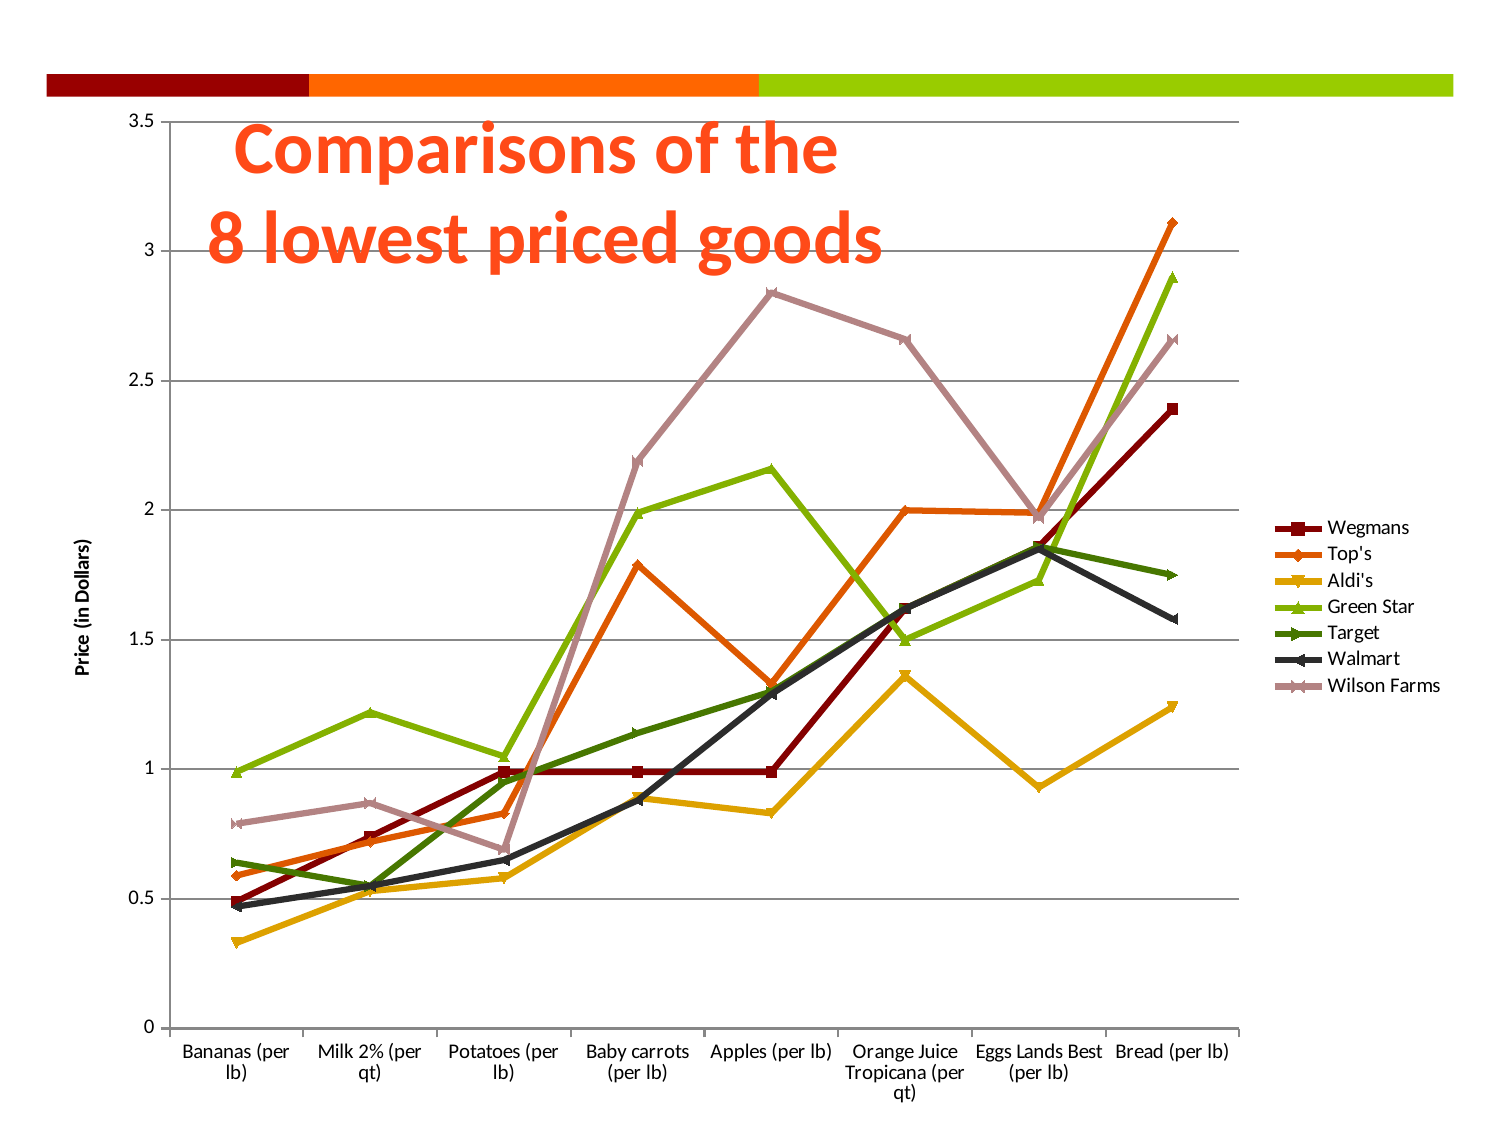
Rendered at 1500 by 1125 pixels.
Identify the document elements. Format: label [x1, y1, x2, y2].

chart [39, 90, 1461, 1125]
